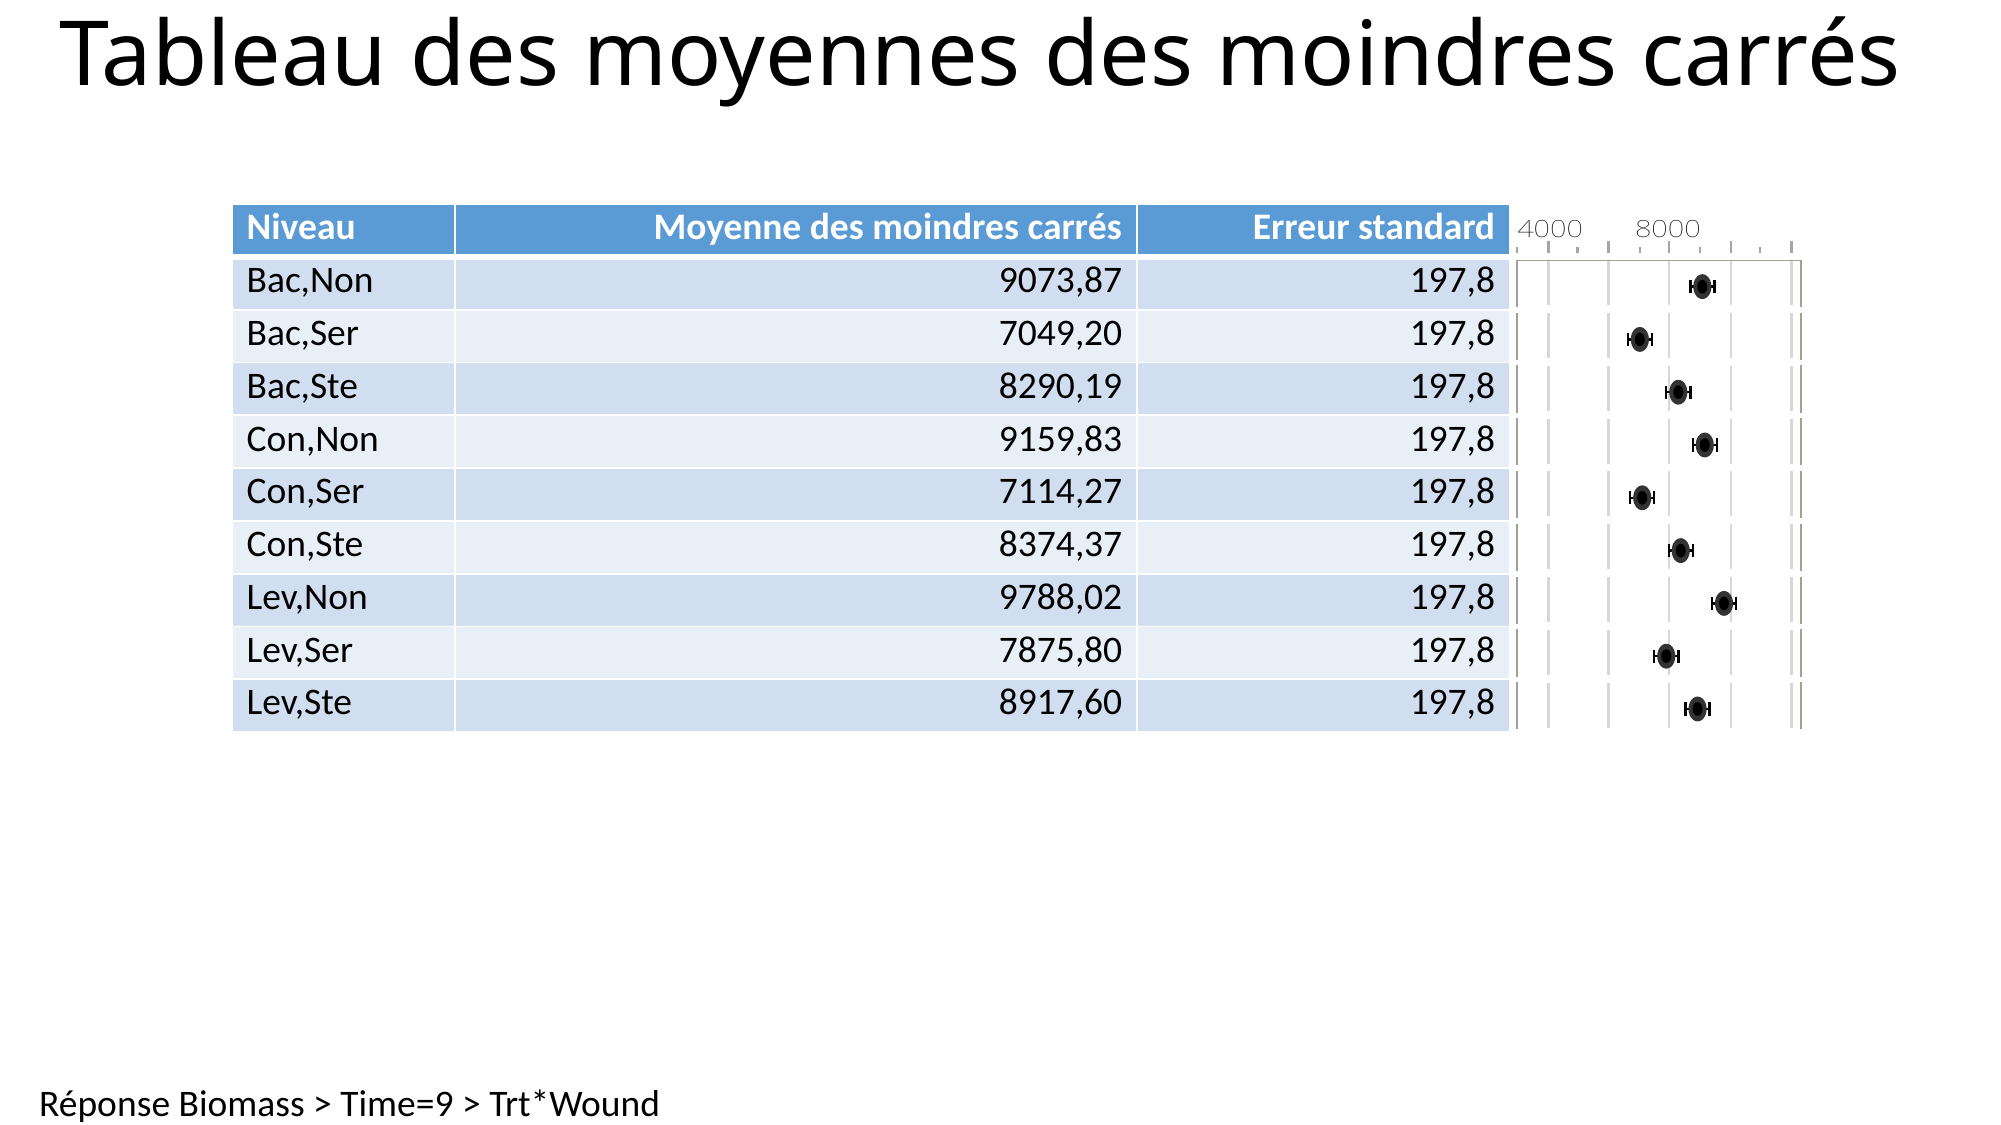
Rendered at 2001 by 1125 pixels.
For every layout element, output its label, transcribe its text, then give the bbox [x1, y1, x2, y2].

table_cell 197,8 [1138, 363, 1509, 414]
table_cell [1511, 575, 1805, 626]
table_cell [1511, 416, 1805, 467]
table_cell Lev,Ste [233, 680, 454, 731]
table_cell [1511, 311, 1805, 362]
table_cell Con,Ste [233, 522, 454, 573]
table_cell Lev,Ser [233, 627, 454, 678]
table_cell [1511, 363, 1805, 414]
table_cell [1511, 522, 1805, 573]
table_cell Lev,Non [233, 575, 454, 626]
table_cell 197,8 [1138, 627, 1509, 678]
table_cell 197,8 [1138, 311, 1509, 362]
table_cell 8290,19 [456, 363, 1136, 414]
table_cell 197,8 [1138, 522, 1509, 573]
table_cell 8374,37 [456, 522, 1136, 573]
table_cell 7049,20 [456, 311, 1136, 362]
table_cell Bac,Ste [233, 363, 454, 414]
table_cell 197,8 [1138, 680, 1509, 731]
table_cell 197,8 [1138, 469, 1509, 520]
table_cell 7875,80 [456, 627, 1136, 678]
table_header Niveau [233, 205, 454, 254]
table_cell [1511, 680, 1805, 731]
table_header Erreur standard [1138, 205, 1509, 254]
text_box Réponse Biomass > Time=9 > Trt*Wound [39, 1079, 662, 1125]
table_cell Con,Ser [233, 469, 454, 520]
table_cell Con,Non [233, 416, 454, 467]
title Tableau des moyennes des moindres carrés [0, 0, 1963, 113]
table_cell 197,8 [1138, 575, 1509, 626]
table_cell Bac,Non [233, 260, 454, 309]
table_cell 197,8 [1138, 416, 1509, 467]
table_cell Bac,Ser [233, 311, 454, 362]
table_cell 9073,87 [456, 260, 1136, 309]
table_cell [1511, 469, 1805, 520]
table_cell 7114,27 [456, 469, 1136, 520]
table_cell [1511, 627, 1805, 678]
table_cell [1511, 260, 1805, 309]
table_cell 9159,83 [456, 416, 1136, 467]
table_header [1511, 205, 1805, 254]
table_cell 8917,60 [456, 680, 1136, 731]
table_cell 197,8 [1138, 260, 1509, 309]
table_header Moyenne des moindres carrés [456, 205, 1136, 254]
table_cell 9788,02 [456, 575, 1136, 626]
